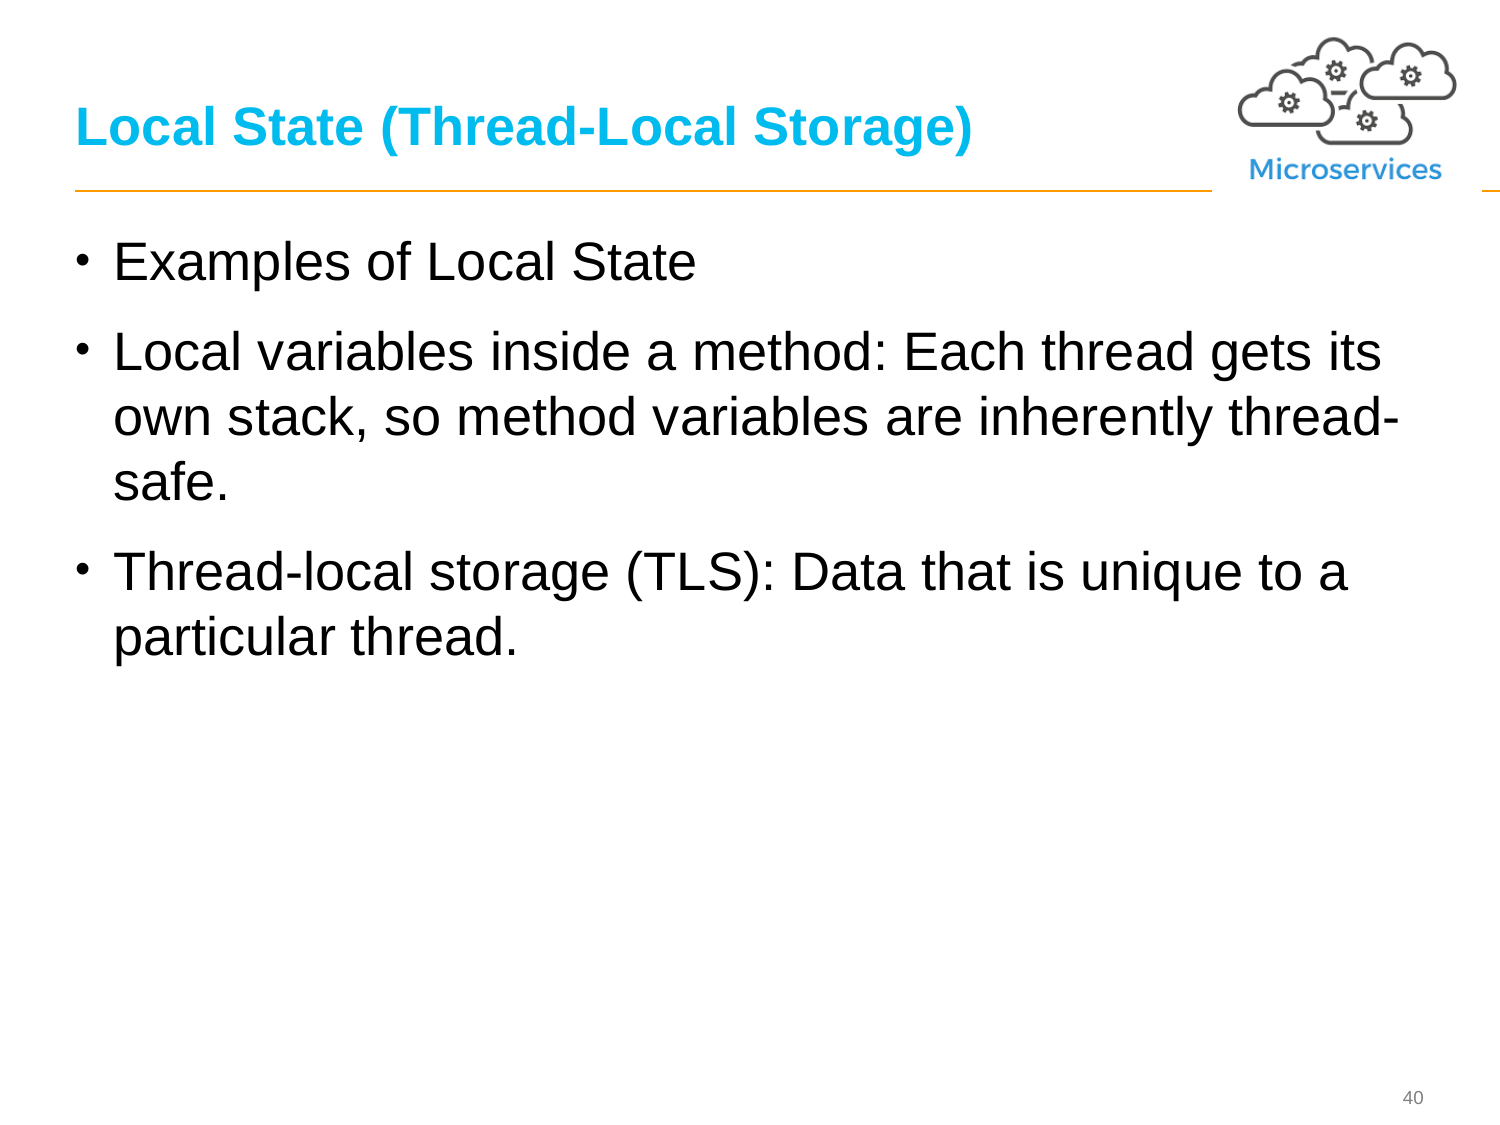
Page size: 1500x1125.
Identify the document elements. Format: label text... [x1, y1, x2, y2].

title Local State (Thread-Local Storage) [75, 27, 1422, 157]
list Examples of Local State Local variables inside a method: Each thread gets its own stack, so method variables are inherently thread-safe. Thread-local storage (TLS): Data that is unique to a particular thread. [75, 226, 1425, 1018]
picture [1212, 1, 1482, 203]
